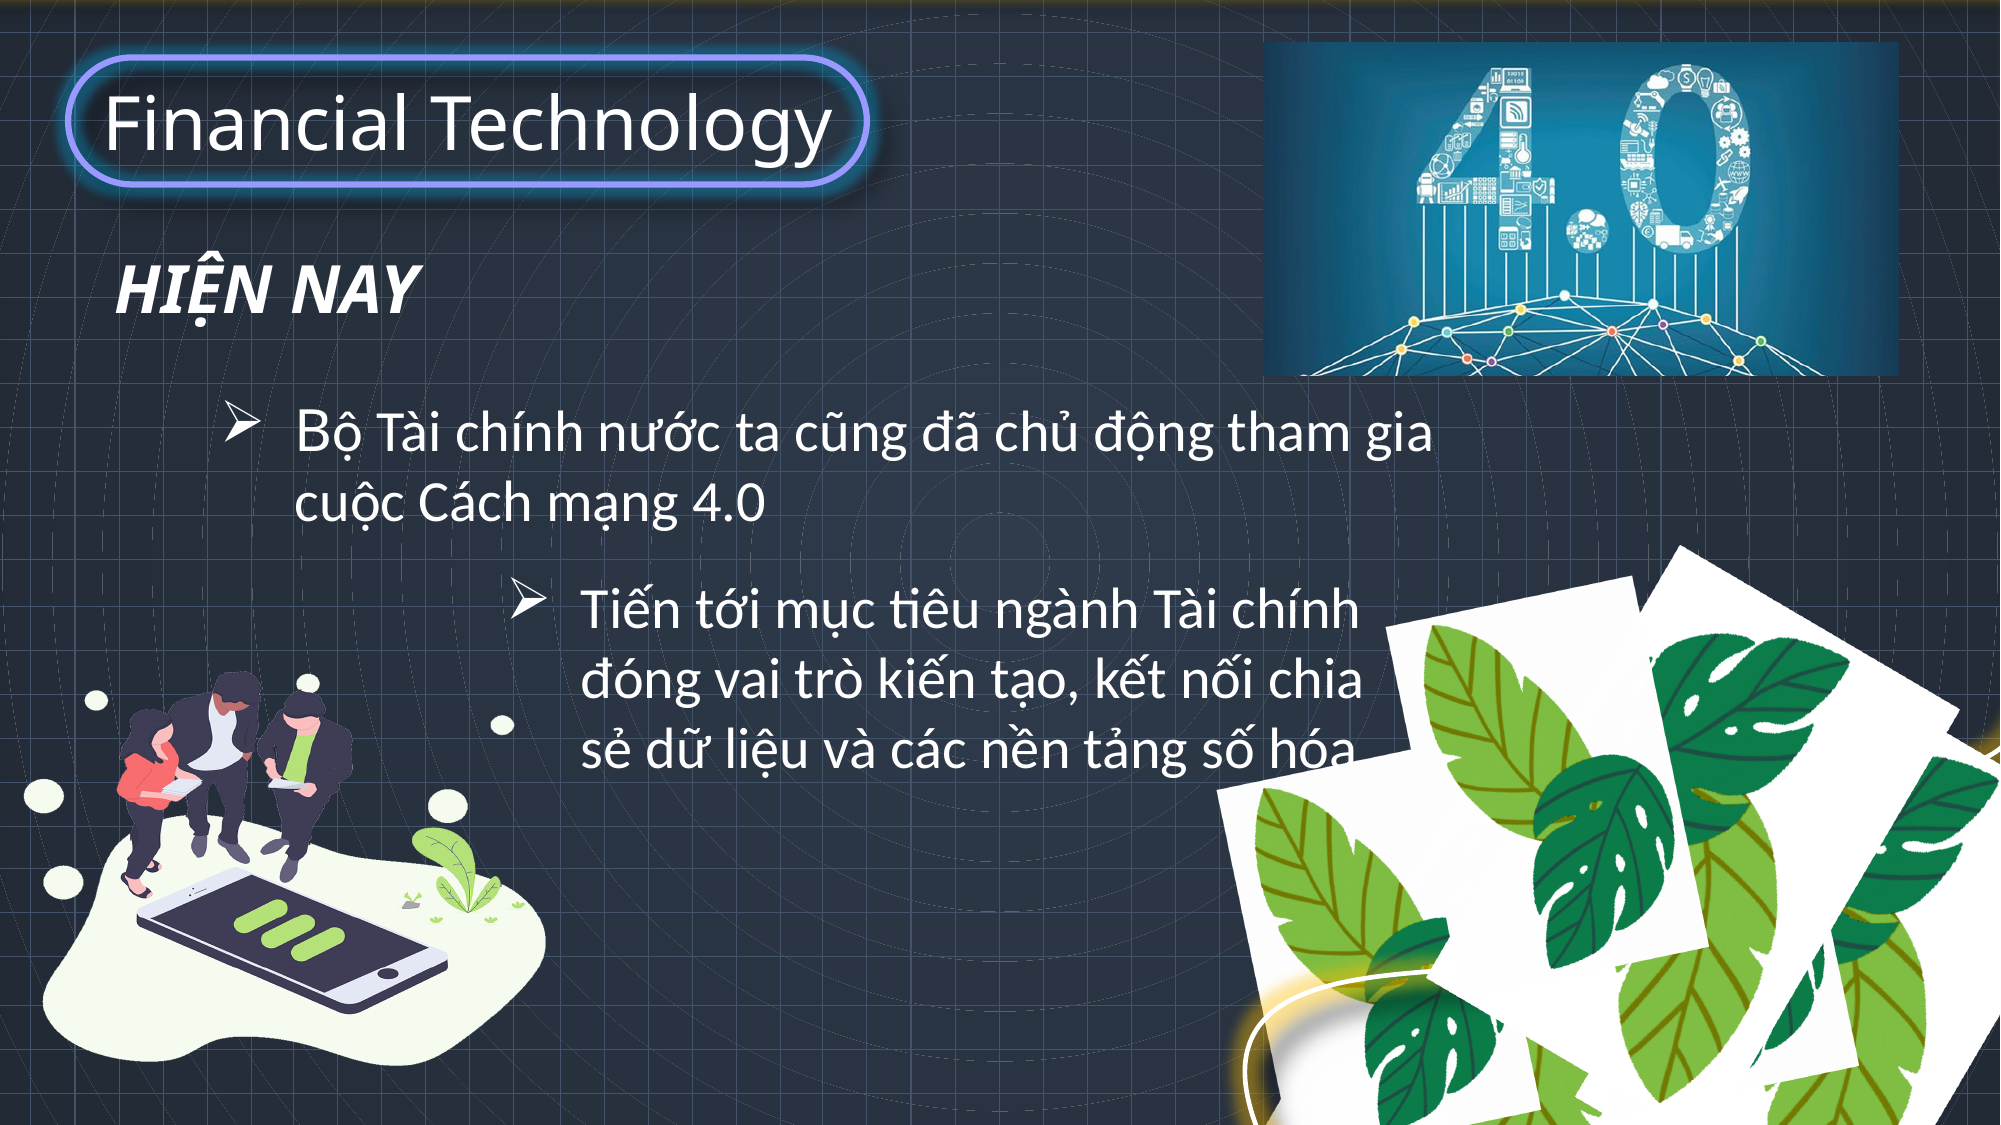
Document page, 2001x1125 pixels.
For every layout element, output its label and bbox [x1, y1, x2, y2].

picture [1263, 42, 1899, 376]
text_box [1570, 711, 2000, 1125]
picture [23, 671, 546, 1066]
text_box [1252, 754, 1570, 1125]
text_box [0, 0, 2000, 1125]
text_box [1421, 591, 1855, 1094]
